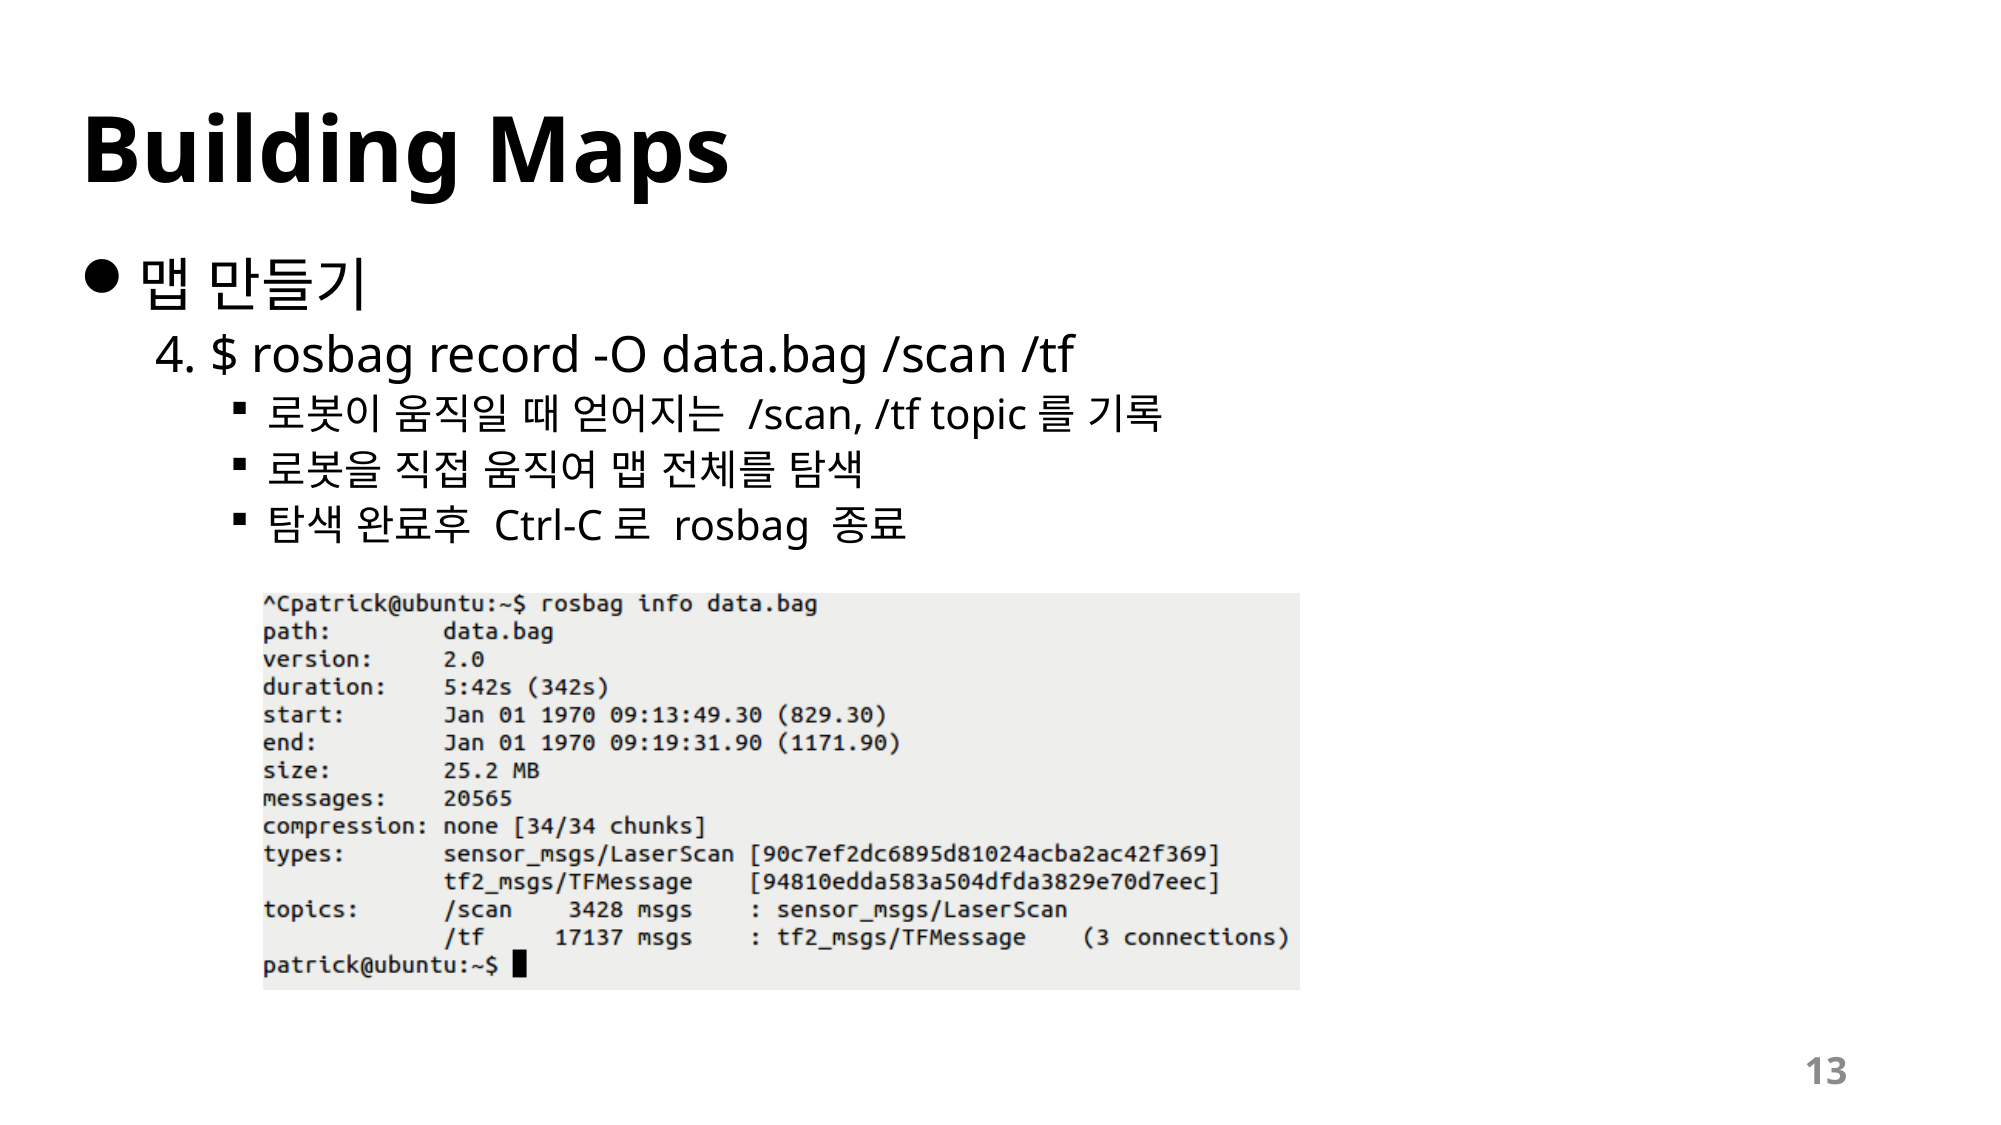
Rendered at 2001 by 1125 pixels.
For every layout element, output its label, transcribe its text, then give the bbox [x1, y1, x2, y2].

slide_number 13 [1412, 1042, 1863, 1103]
title Building Maps [65, 44, 1791, 248]
picture [263, 593, 1300, 990]
list 맵 만들기 4. $ rosbag record -O data.bag /scan /tf 로봇이 움직일 때 얻어지는 /scan, /tf topic를 기록 로봇을 직접 움직여 맵 전체를 탐색 탐색 완료후 Ctrl-C로 rosbag 종료 [65, 248, 1844, 1080]
